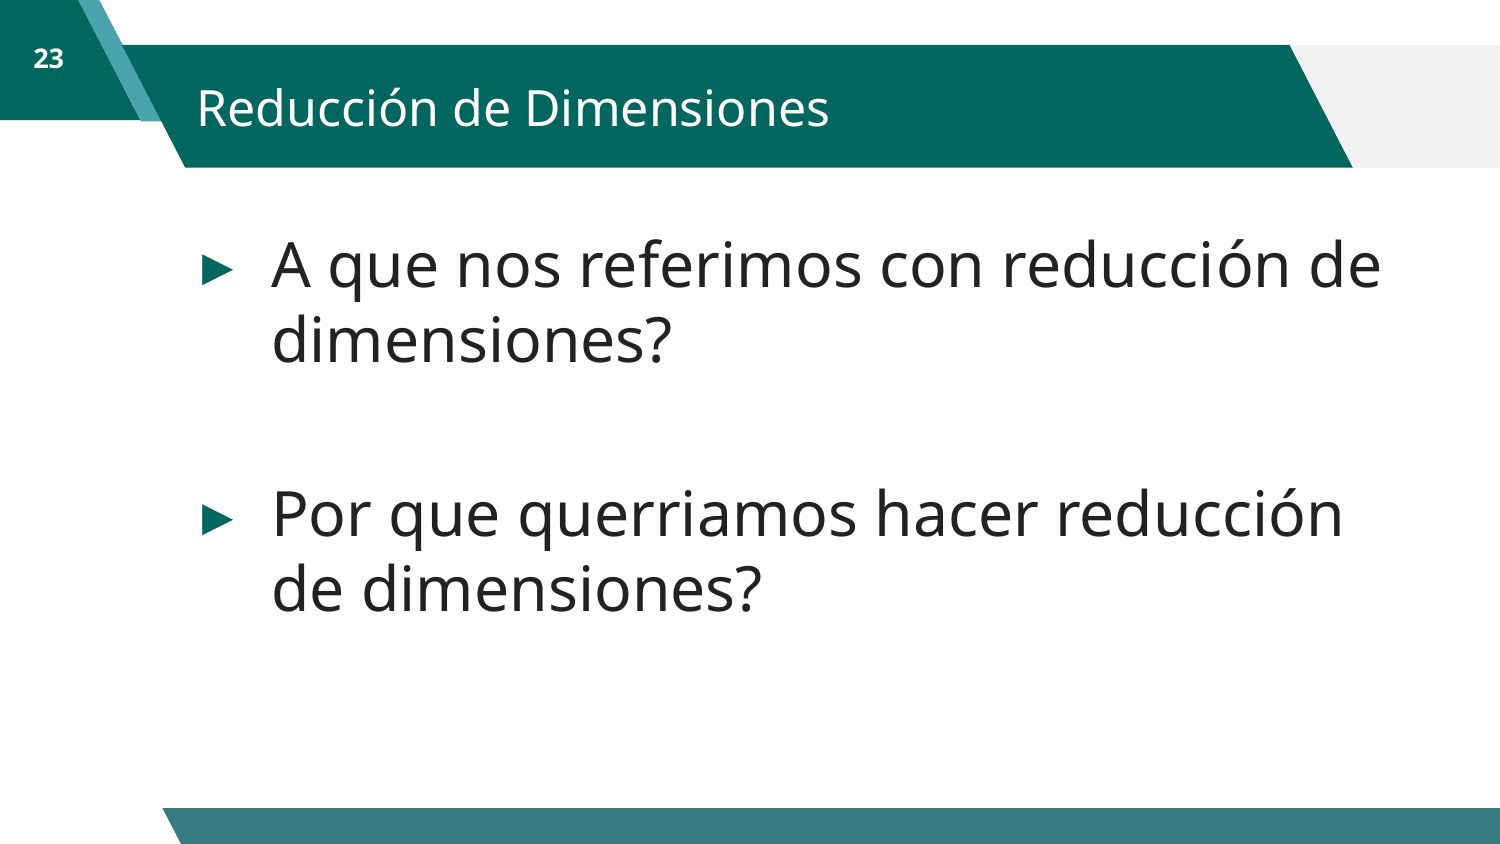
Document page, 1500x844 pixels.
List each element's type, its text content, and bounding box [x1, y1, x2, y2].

list A que nos referimos con reducción de dimensiones? Por que querriamos hacer reducción de dimensiones? [181, 209, 1425, 808]
title Reducción de Dimensiones [181, 45, 1285, 169]
slide_number 23 [0, 0, 98, 121]
